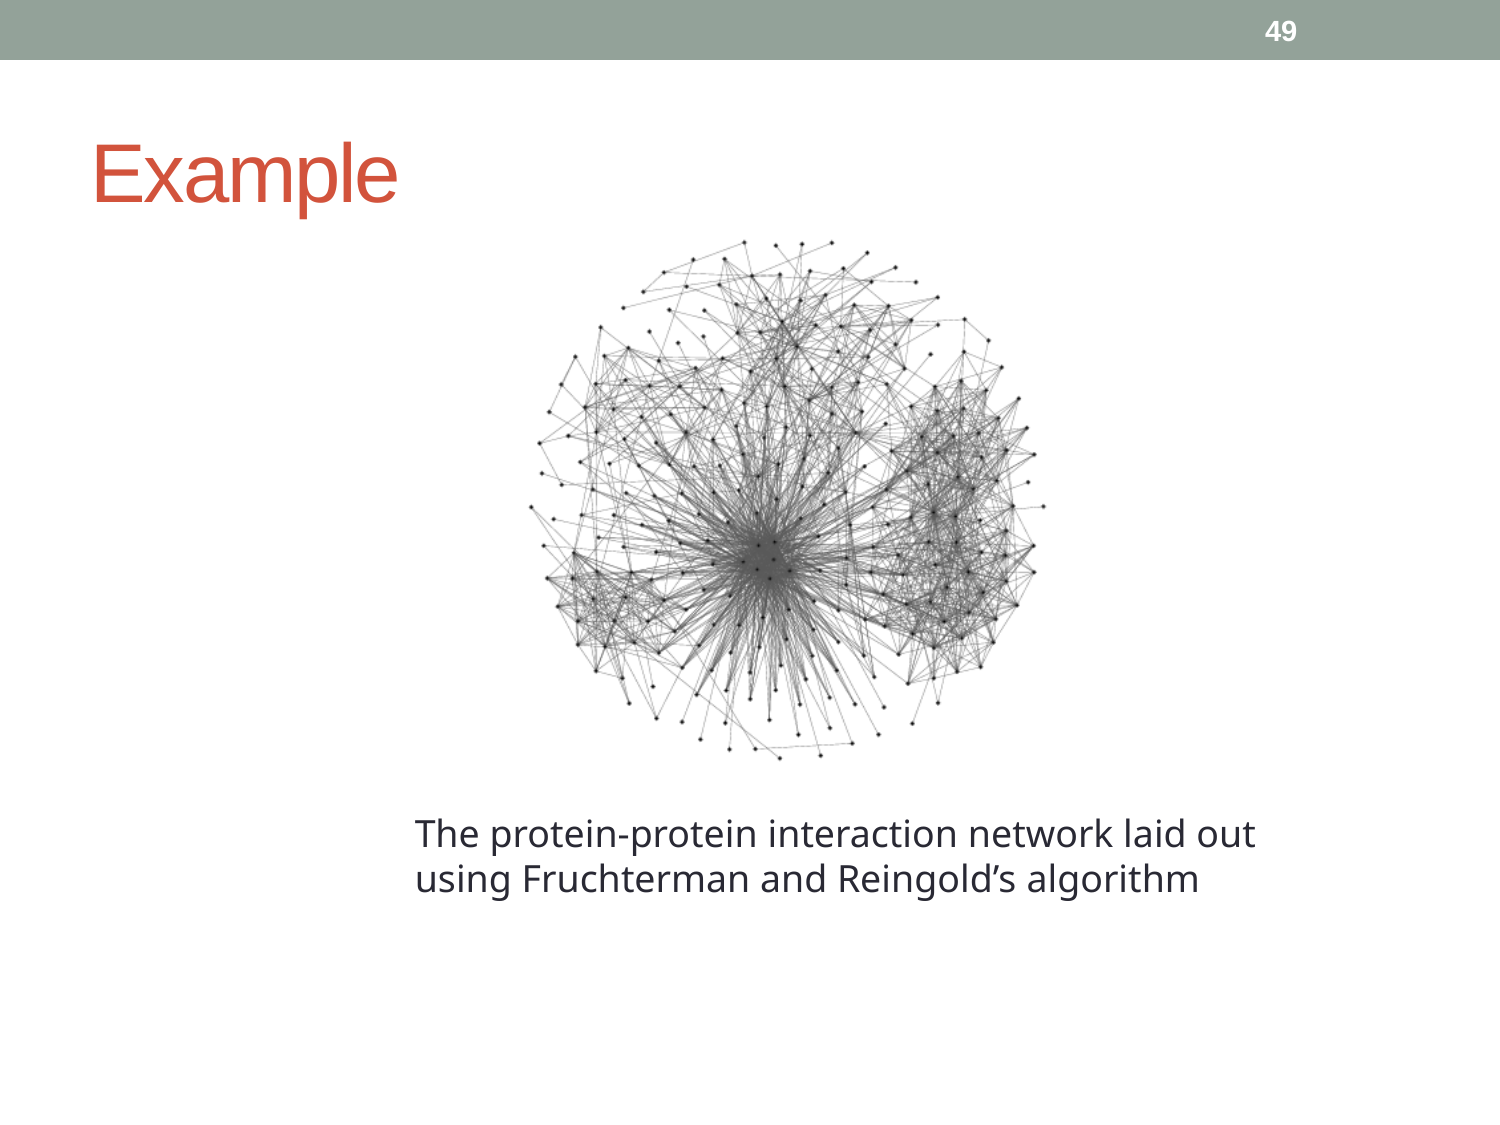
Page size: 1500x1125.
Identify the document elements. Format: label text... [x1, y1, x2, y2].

slide_number 49 [1250, 3, 1425, 57]
title Example [75, 87, 1425, 250]
picture [499, 231, 1138, 776]
text_box The protein-protein interaction network laid out using Fruchterman and Reingold’s algorithm [399, 802, 1320, 908]
